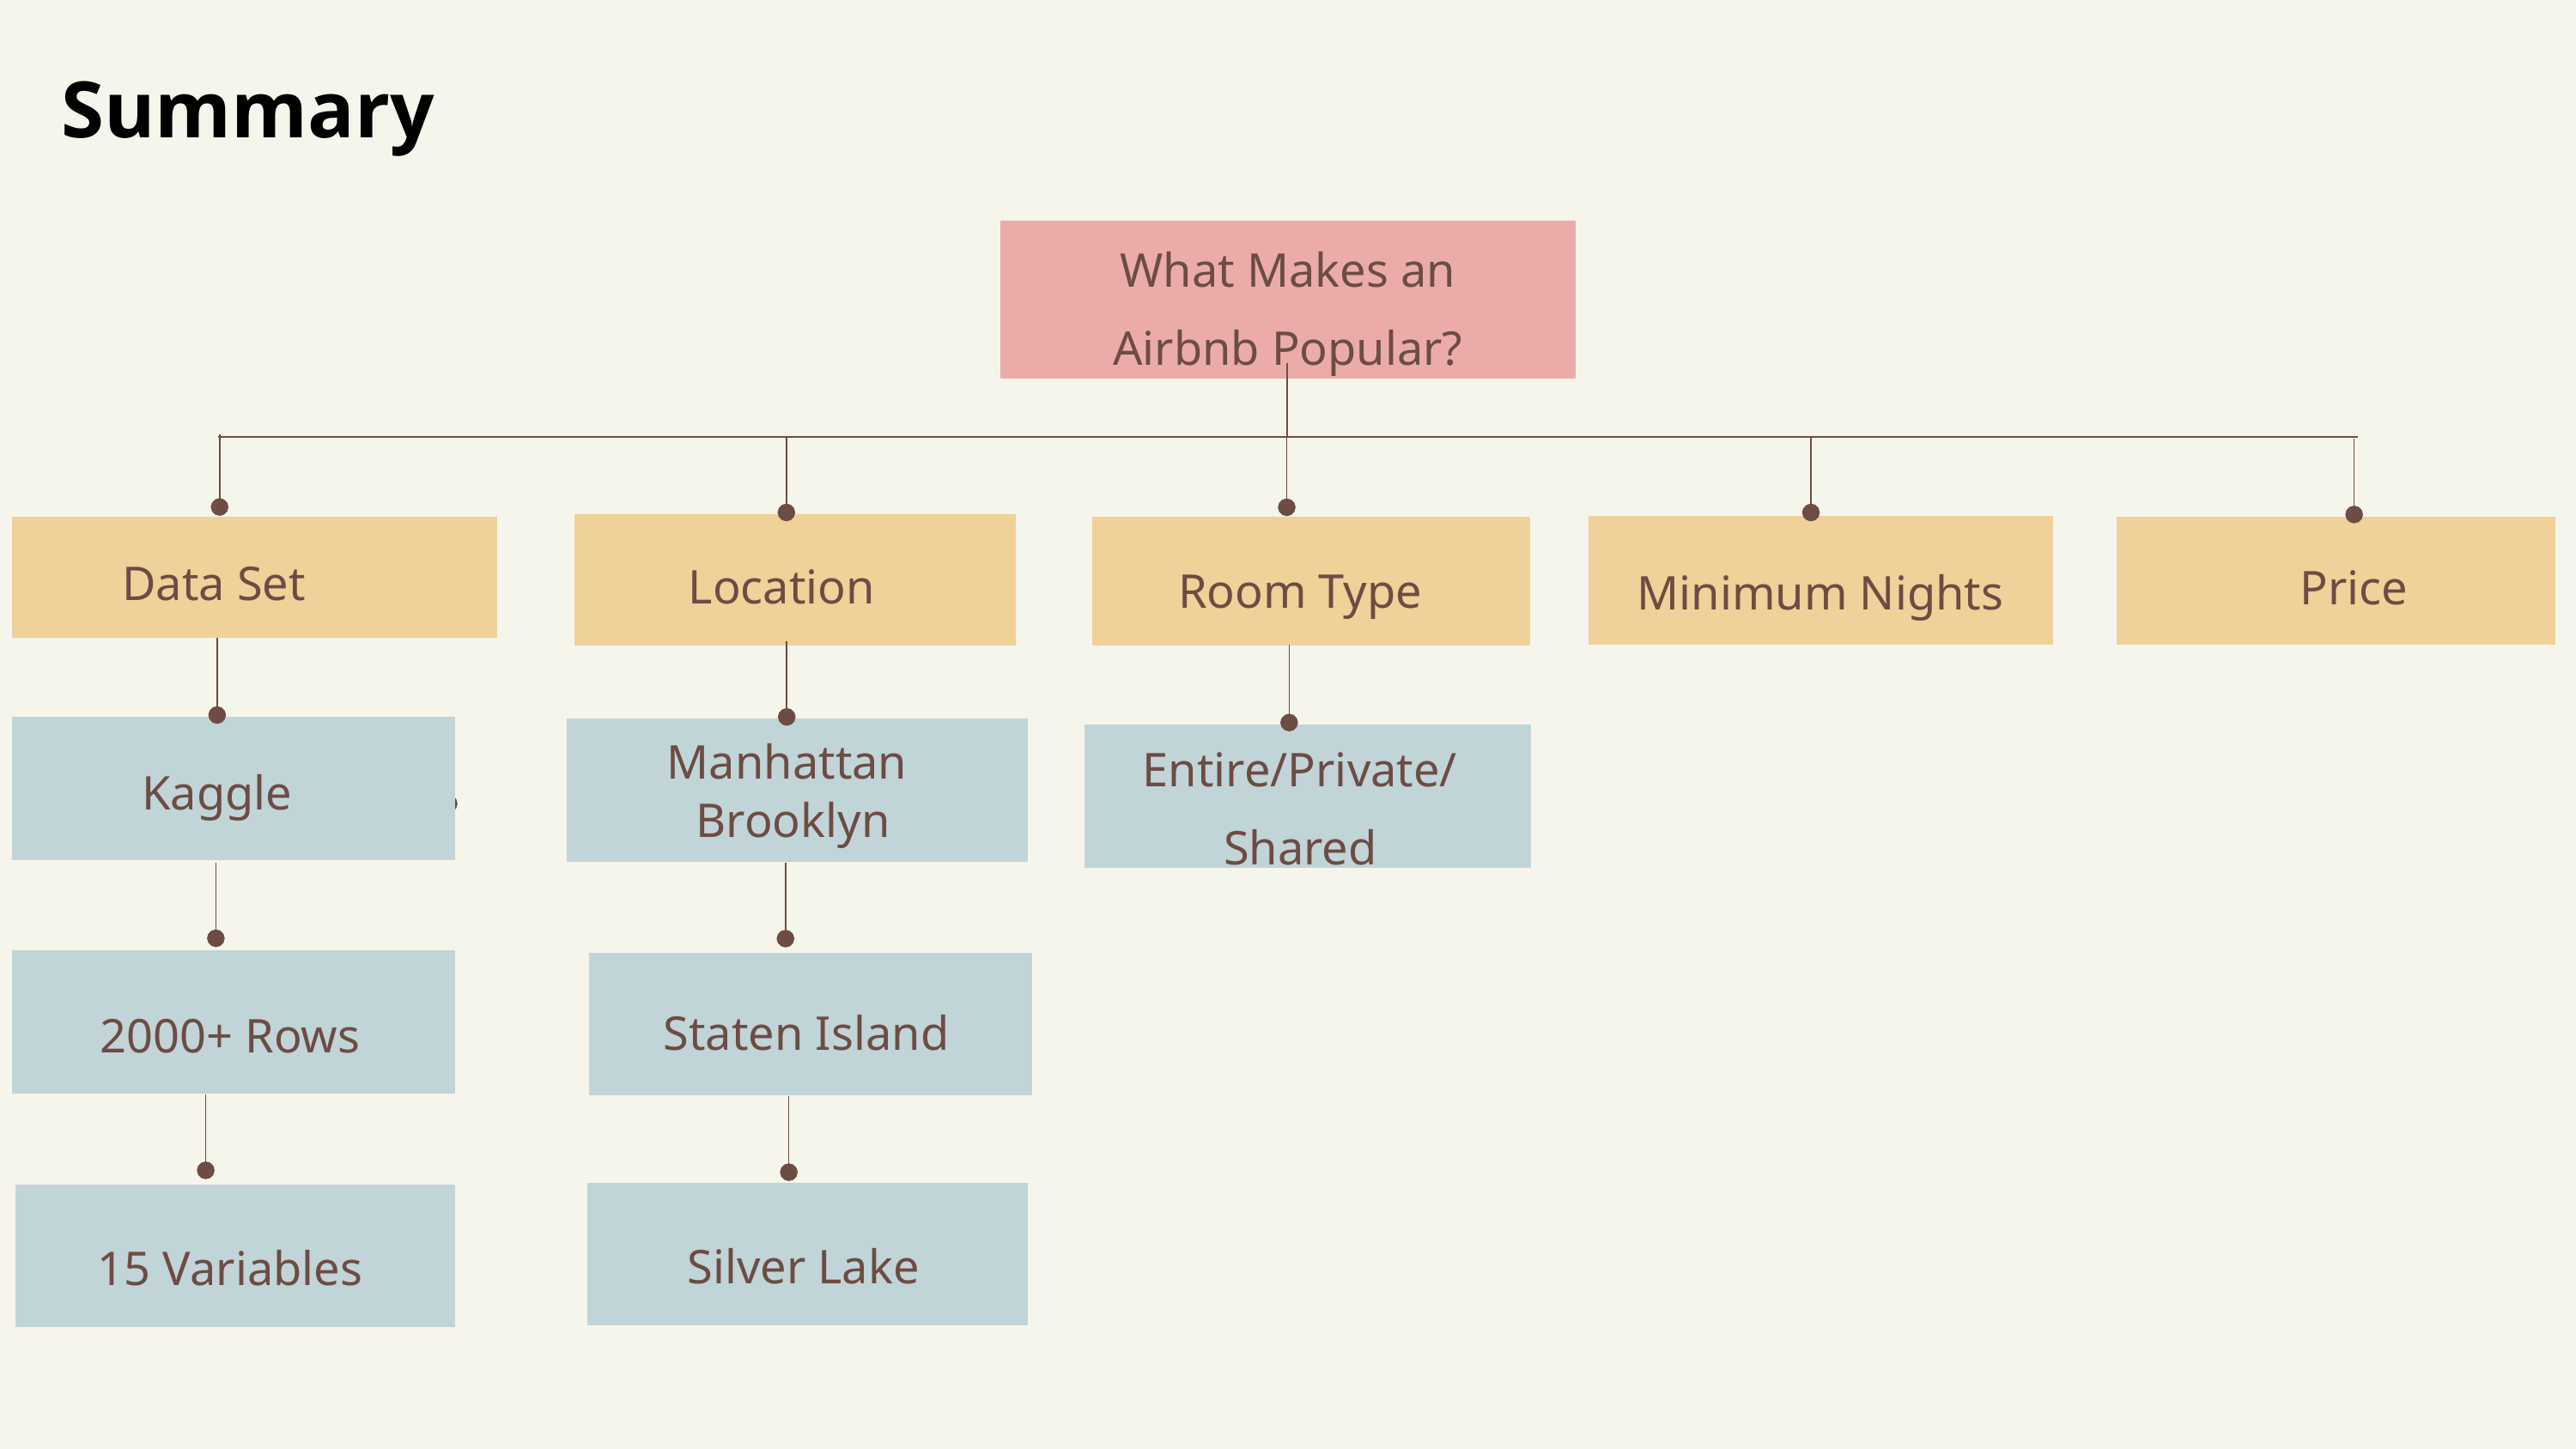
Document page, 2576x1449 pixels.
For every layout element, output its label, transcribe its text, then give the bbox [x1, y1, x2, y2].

text_box Staten Island [576, 980, 1037, 1059]
text_box [1084, 724, 1109, 868]
text_box Location [557, 534, 1018, 685]
text_box [1492, 724, 1531, 868]
text_box [1091, 517, 1531, 539]
text_box [11, 950, 456, 984]
text_box [588, 1059, 1032, 1096]
text_box [1091, 618, 1531, 646]
text_box Minimum Nights [1589, 540, 2051, 619]
text_box What Makes an Airbnb Popular? [1057, 218, 1519, 375]
text_box [587, 1182, 1028, 1215]
text_box Summary [61, 41, 1790, 154]
text_box Silver Lake [573, 1215, 1034, 1294]
text_box [2116, 517, 2556, 646]
text_box Manhattan Brooklyn [567, 729, 1008, 847]
text_box [11, 517, 497, 638]
text_box Data Set [0, 531, 440, 682]
text_box [12, 717, 456, 860]
text_box Room Type [1070, 539, 1531, 618]
text_box 2000+ Rows [0, 984, 461, 1063]
text_box [15, 1295, 456, 1328]
text_box [1291, 220, 1577, 379]
text_box [574, 514, 1016, 534]
text_box 15 Variables [0, 1216, 461, 1295]
text_box [1588, 516, 2054, 646]
text_box [11, 1063, 456, 1094]
text_box [587, 1294, 1028, 1326]
text_box Entire/Private/ Shared [1109, 718, 1492, 875]
text_box [15, 1184, 456, 1216]
text_box Kaggle [0, 741, 448, 820]
text_box [588, 952, 1032, 980]
text_box [999, 220, 1283, 379]
text_box Price [2123, 535, 2576, 614]
text_box [567, 718, 1028, 863]
